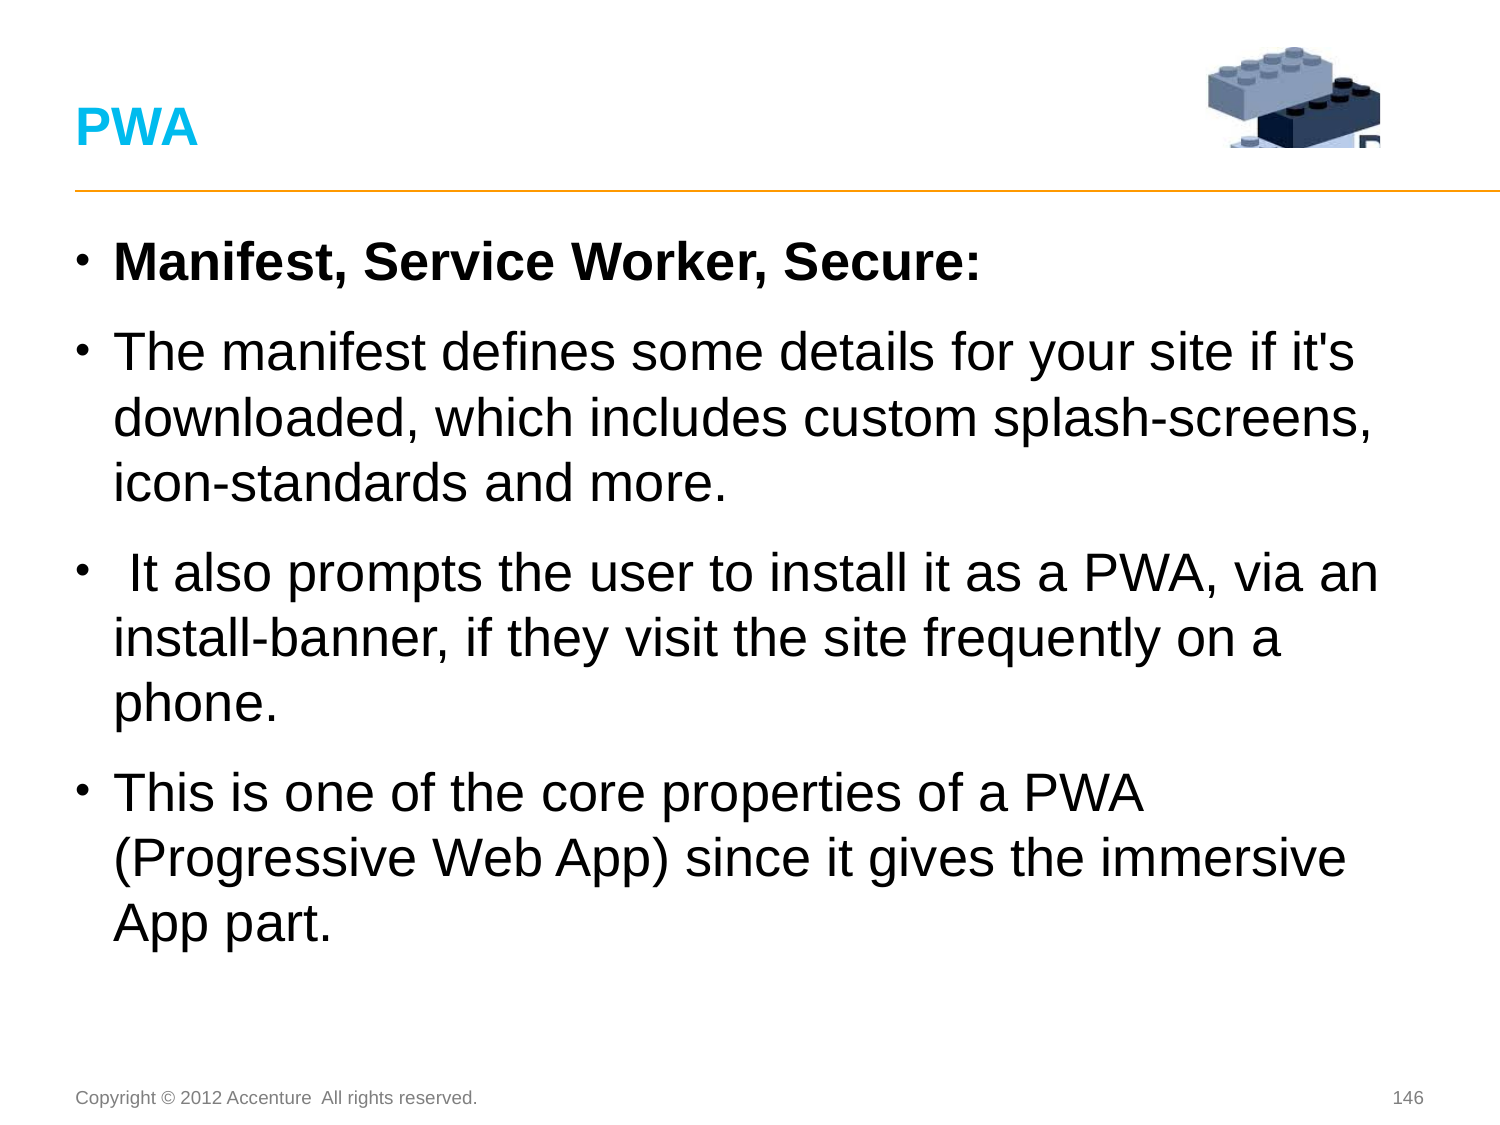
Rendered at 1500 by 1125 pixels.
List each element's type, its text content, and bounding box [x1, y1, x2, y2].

title PWA [75, 27, 1422, 157]
list Manifest, Service Worker, Secure: The manifest defines some details for your site if it's downloaded, which includes custom splash-screens, icon-standards and more. It also prompts the user to install it as a PWA, via an install-banner, if they visit the site frequently on a phone. This is one of the core properties of a PWA (Progressive Web App) since it gives the immersive App part. [75, 226, 1425, 1018]
